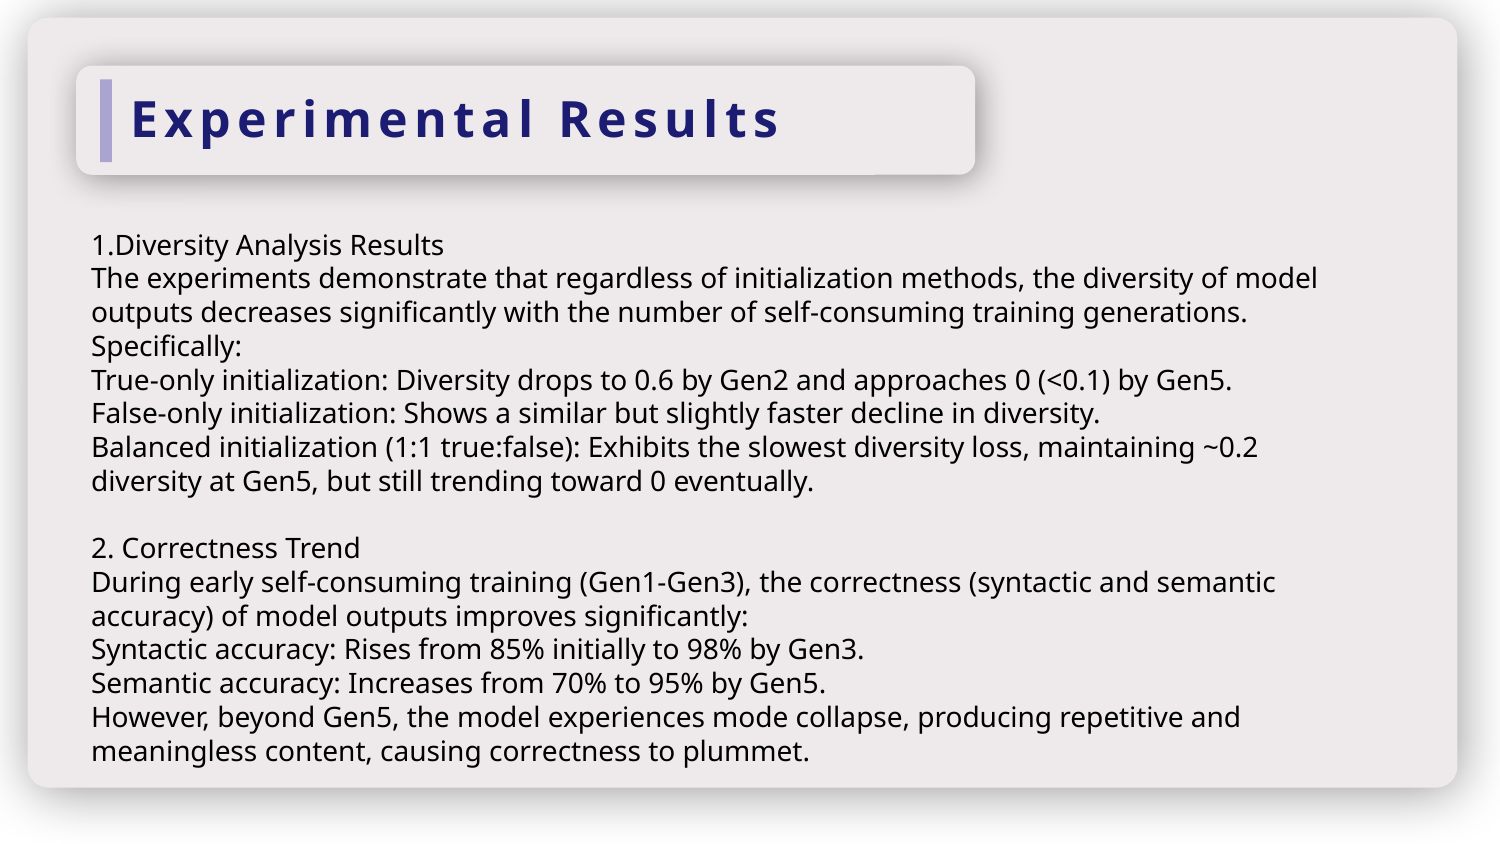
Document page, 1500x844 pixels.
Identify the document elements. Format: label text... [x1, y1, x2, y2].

text_box [100, 79, 112, 163]
text_box [74, 63, 977, 177]
text_box Experimental Results [115, 79, 1057, 163]
text_box 1.Diversity Analysis Results The experiments demonstrate that regardless of initialization methods, the diversity of model outputs decreases significantly with the number of self-consuming training generations. Specifically: True-only initialization: Diversity drops to 0.6 by Gen2 and approaches 0 (<0.1) by Gen5. False-only initialization: Shows a similar but slightly faster decline in diversity. Balanced initialization (1:1 true:false): Exhibits the slowest diversity loss, maintaining ~0.2 diversity at Gen5, but still trending toward 0 eventually. 2. Correctness Trend During early self-consuming training (Gen1-Gen3), the correctness (syntactic and semantic accuracy) of model outputs improves significantly: Syntactic accuracy: Rises from 85% initially to 98% by Gen3. Semantic accuracy: Increases from 70% to 95% by Gen5. However, beyond Gen5, the model experiences mode collapse, producing repetitive and meaningless content, causing correctness to plummet. [76, 219, 1381, 774]
text_box [25, 15, 1460, 790]
